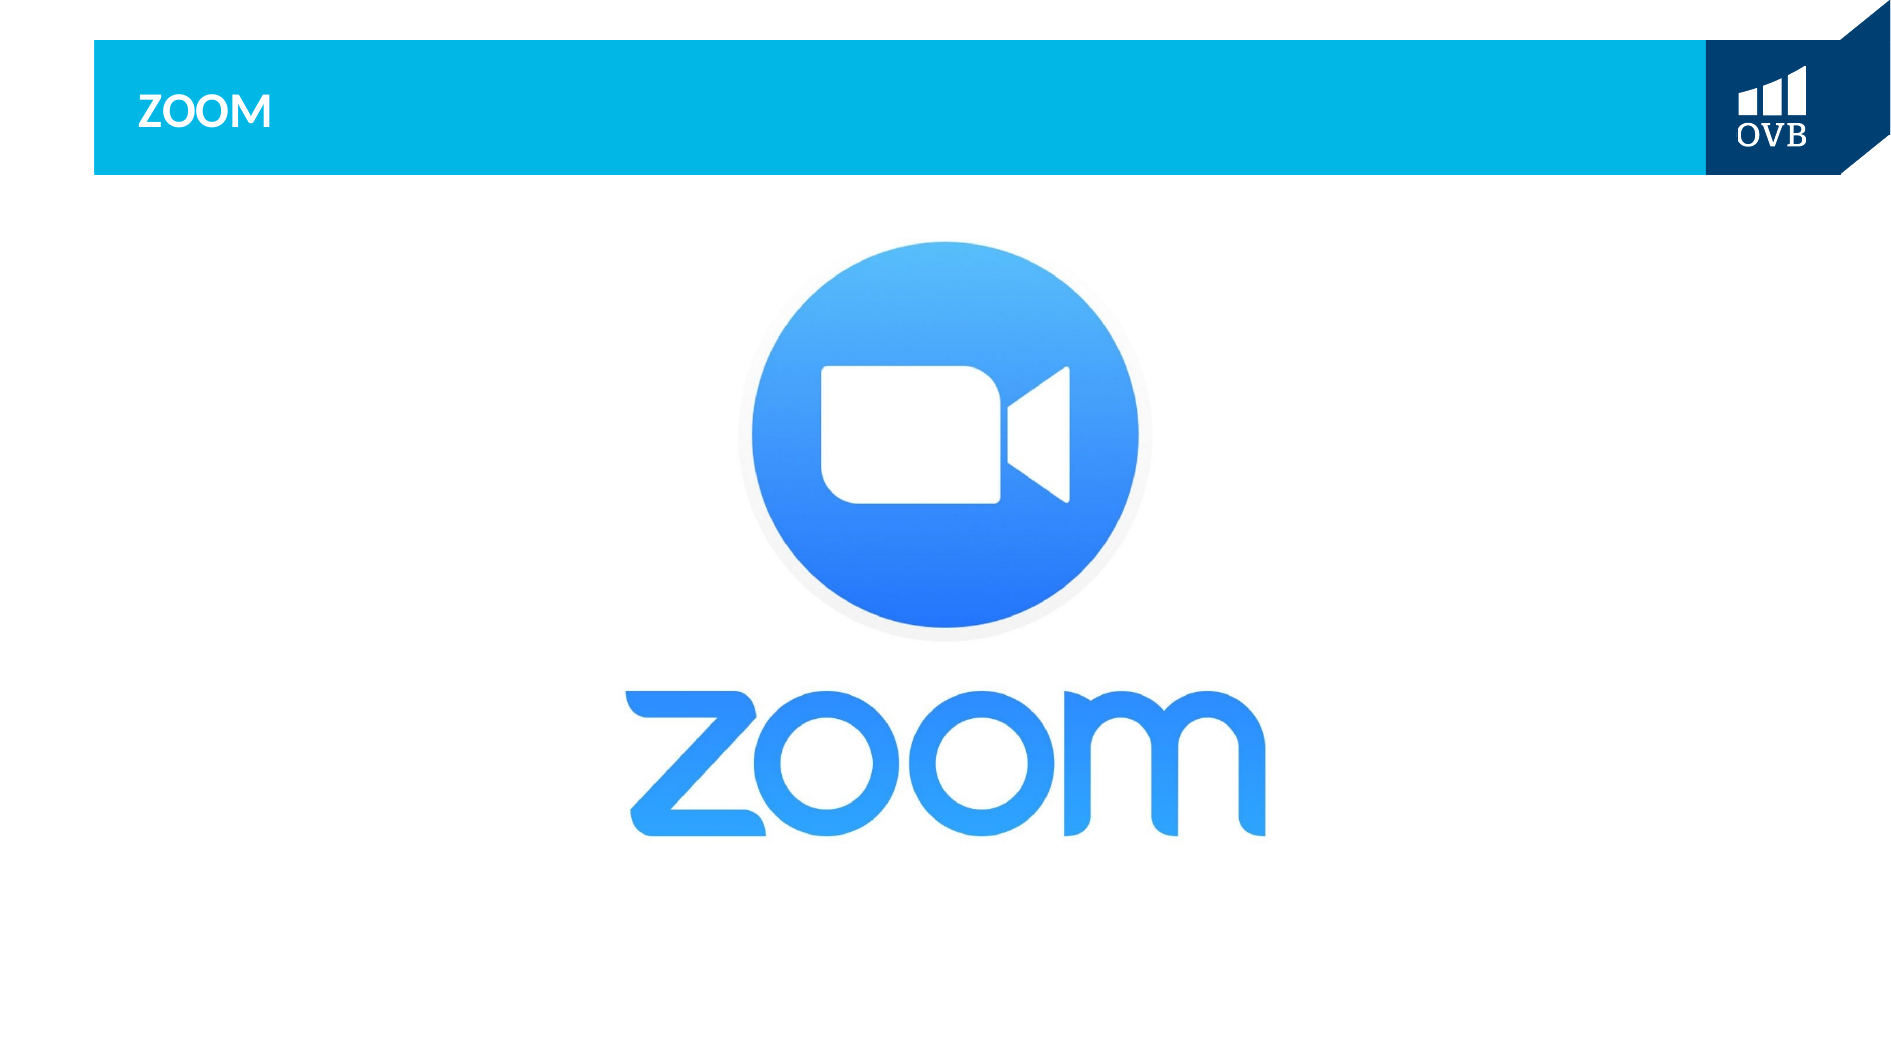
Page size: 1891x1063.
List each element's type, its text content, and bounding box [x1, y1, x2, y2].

picture [596, 182, 1294, 881]
title ZOOM [94, 40, 1707, 175]
